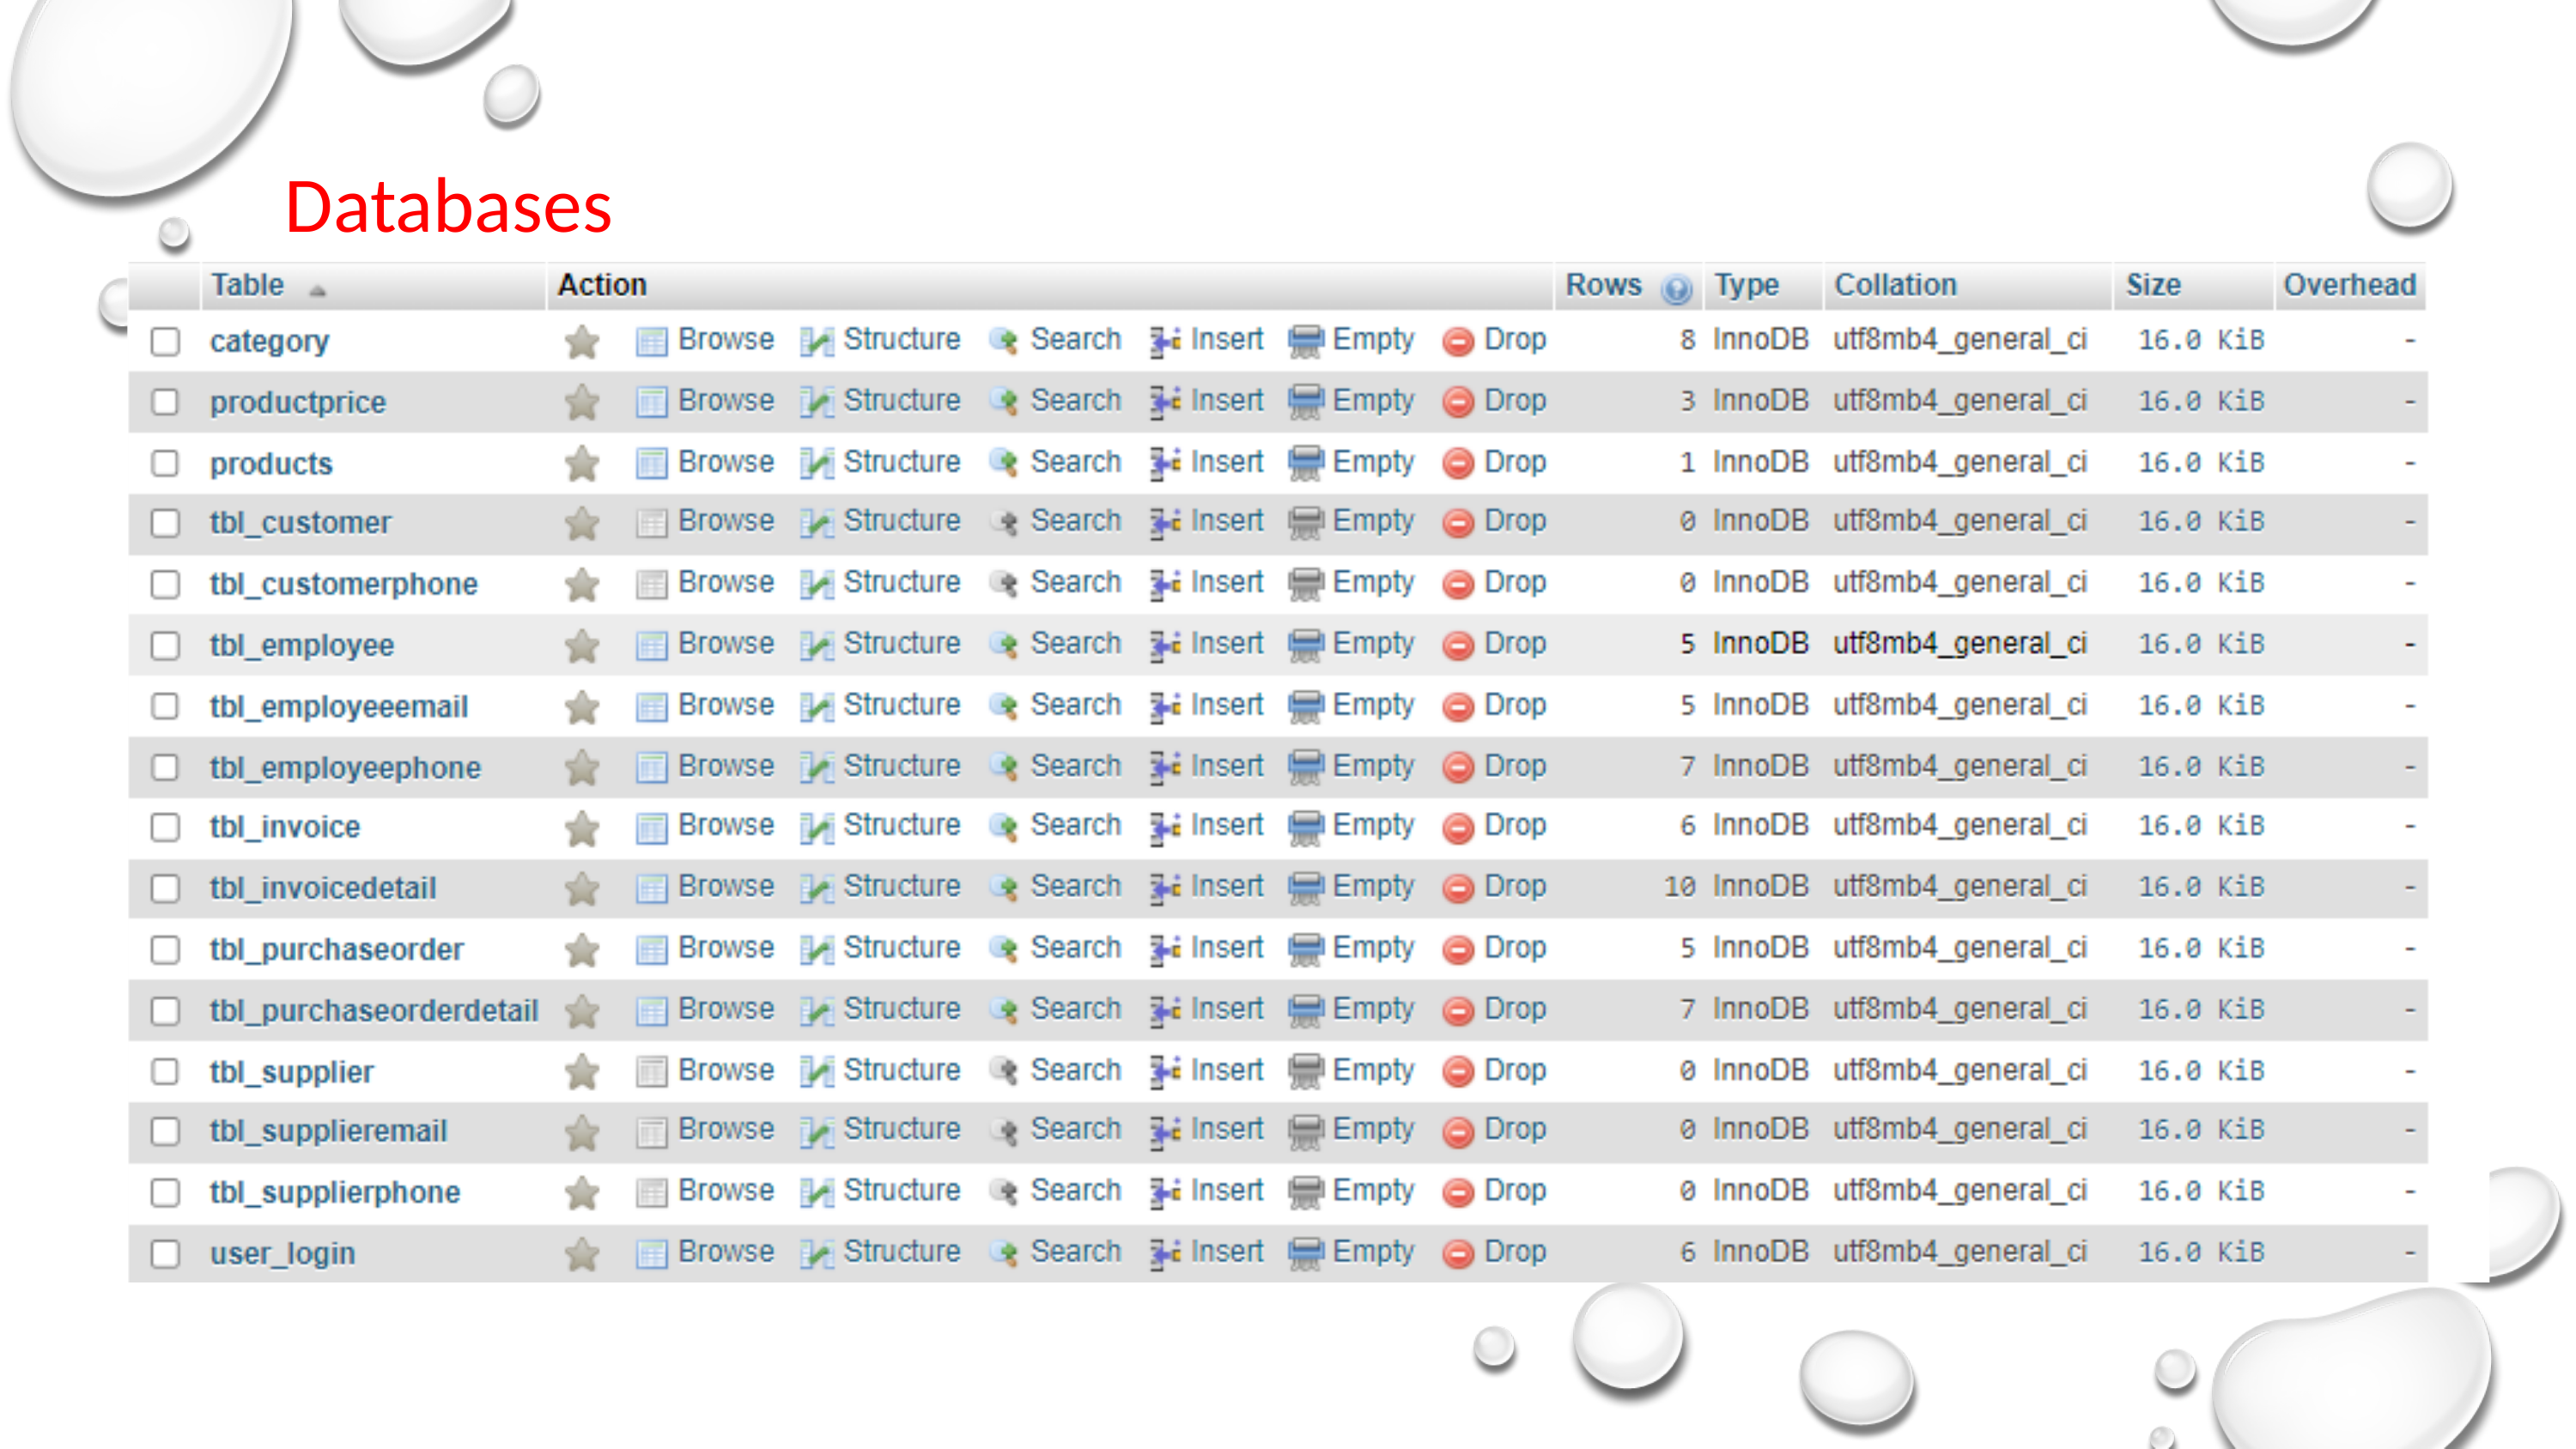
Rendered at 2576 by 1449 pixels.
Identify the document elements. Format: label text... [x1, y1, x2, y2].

picture [0, 0, 2576, 1449]
title Databases [271, 139, 855, 258]
